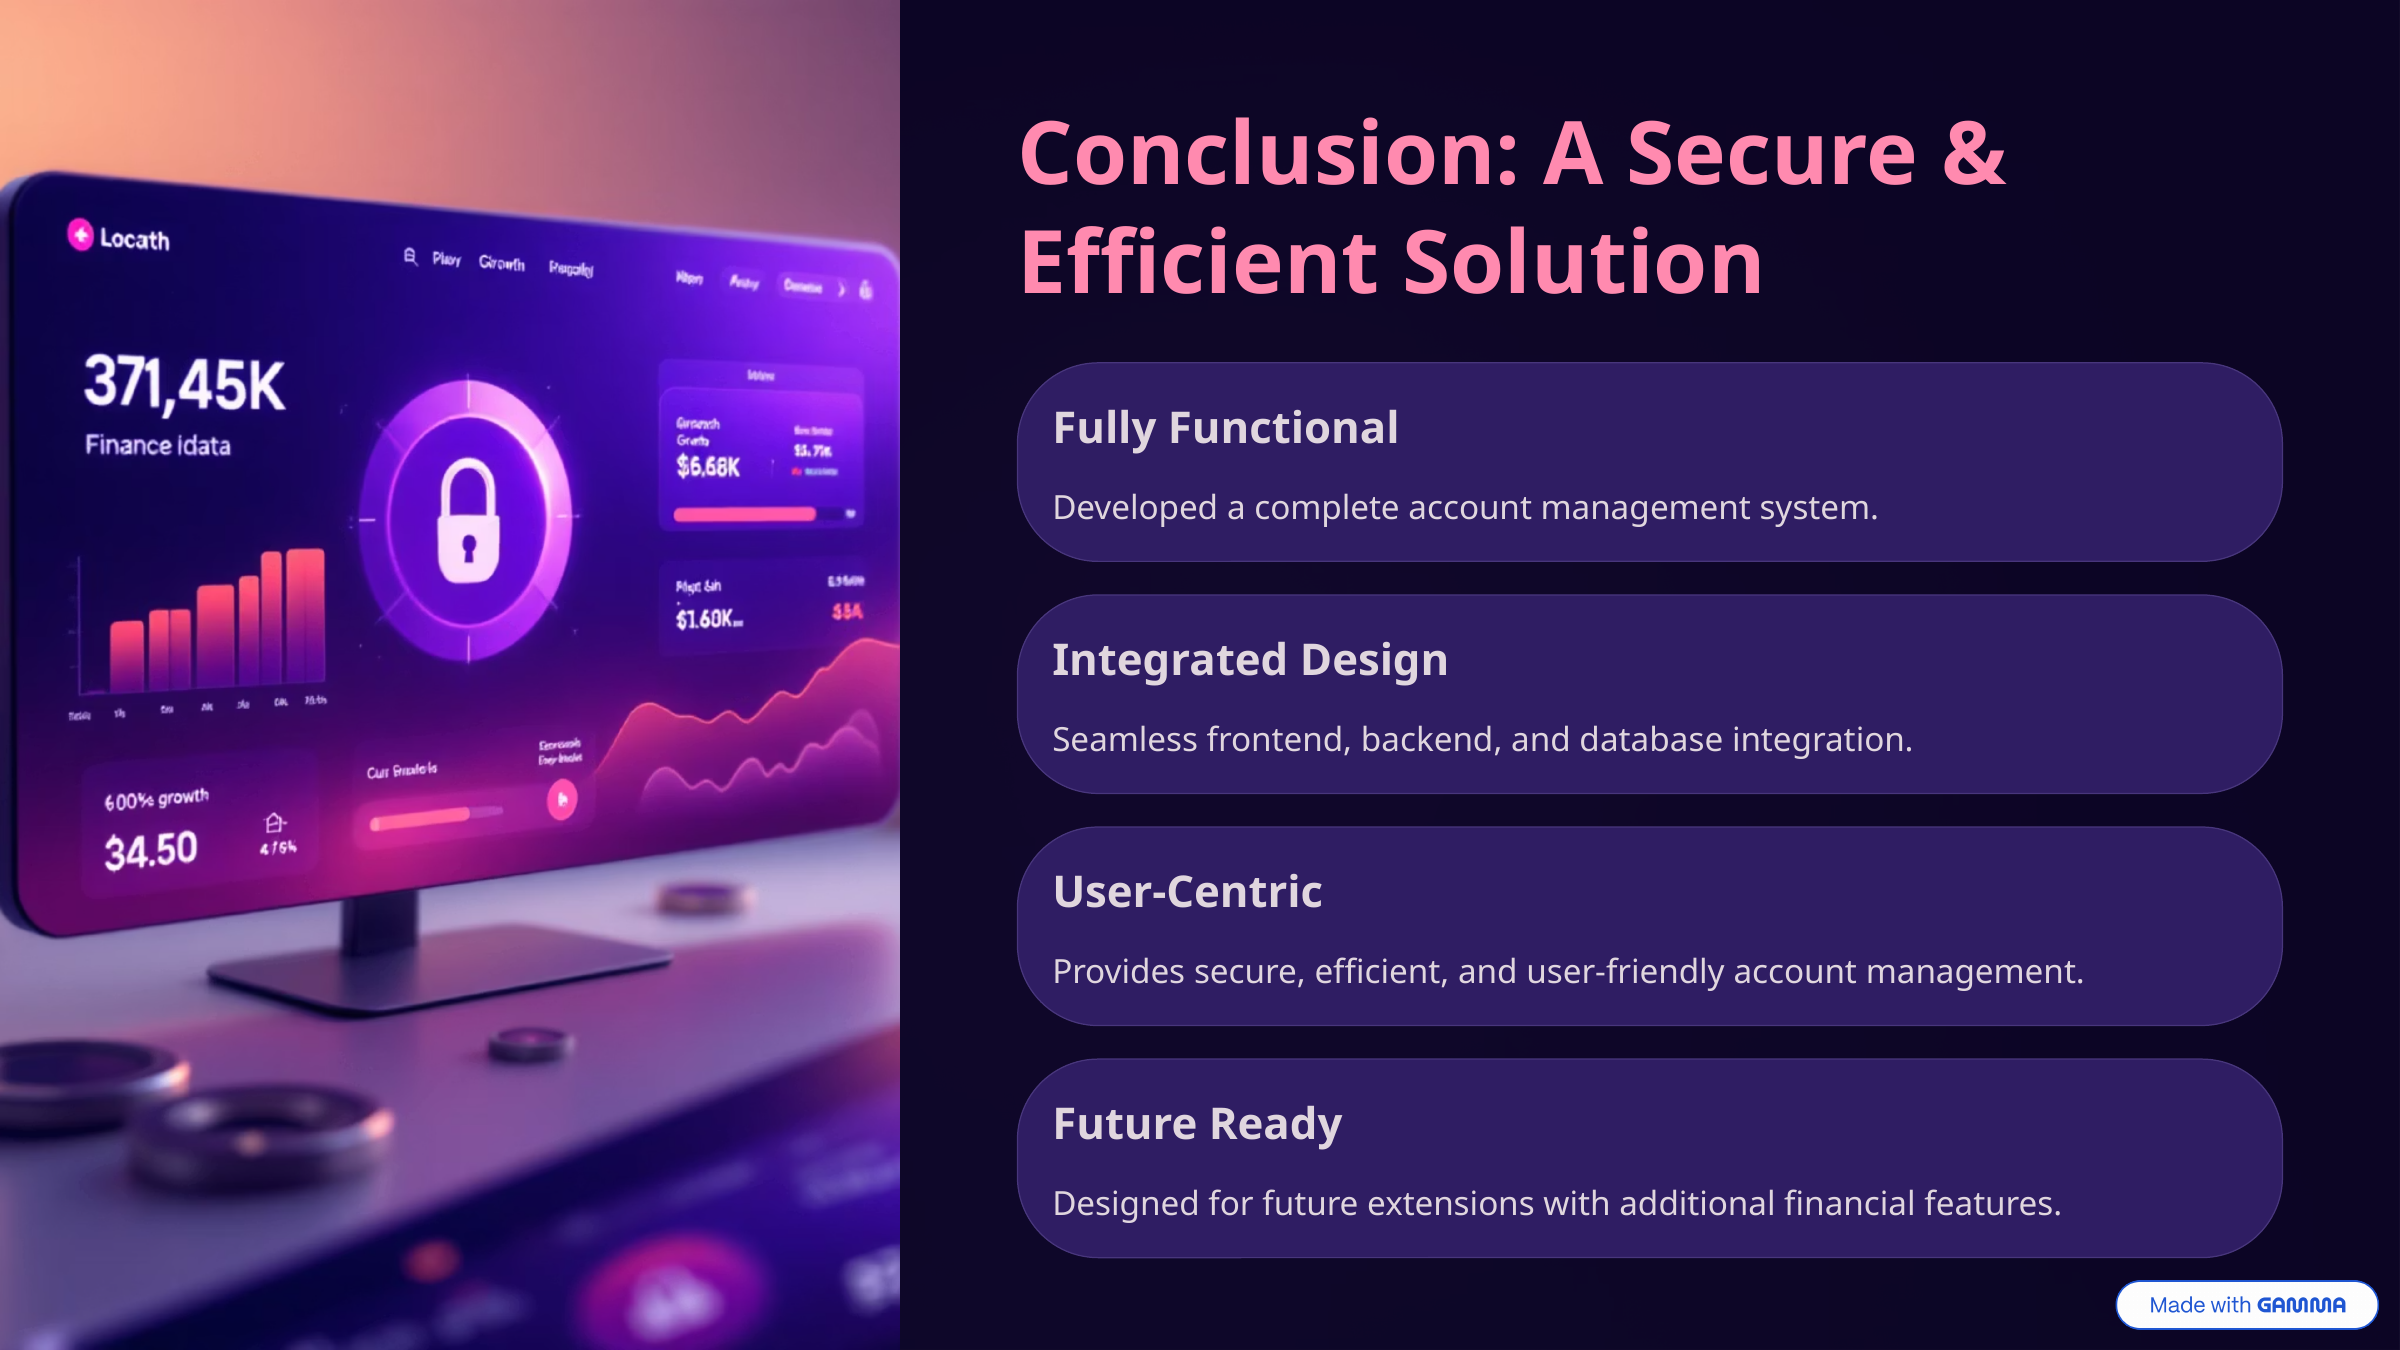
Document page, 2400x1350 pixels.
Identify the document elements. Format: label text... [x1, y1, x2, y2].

text_box [1017, 362, 2283, 562]
text_box Provides secure, efficient, and user-friendly account management. [1052, 937, 2248, 991]
text_box [1017, 594, 2283, 794]
text_box Seamless frontend, backend, and database integration. [1052, 704, 2248, 759]
text_box Developed a complete account management system. [1052, 472, 2248, 527]
text_box Conclusion: A Secure & Efficient Solution [1017, 92, 2283, 313]
picture [2106, 1271, 2389, 1339]
text_box Designed for future extensions with additional financial features. [1052, 1169, 2248, 1223]
text_box Fully Functional [1052, 397, 1493, 453]
text_box Integrated Design [1052, 629, 1493, 685]
text_box [1017, 827, 2283, 1026]
text_box [1017, 1059, 2283, 1258]
picture [0, 0, 900, 1350]
text_box User-Centric [1052, 861, 1493, 917]
text_box Future Ready [1052, 1093, 1493, 1149]
